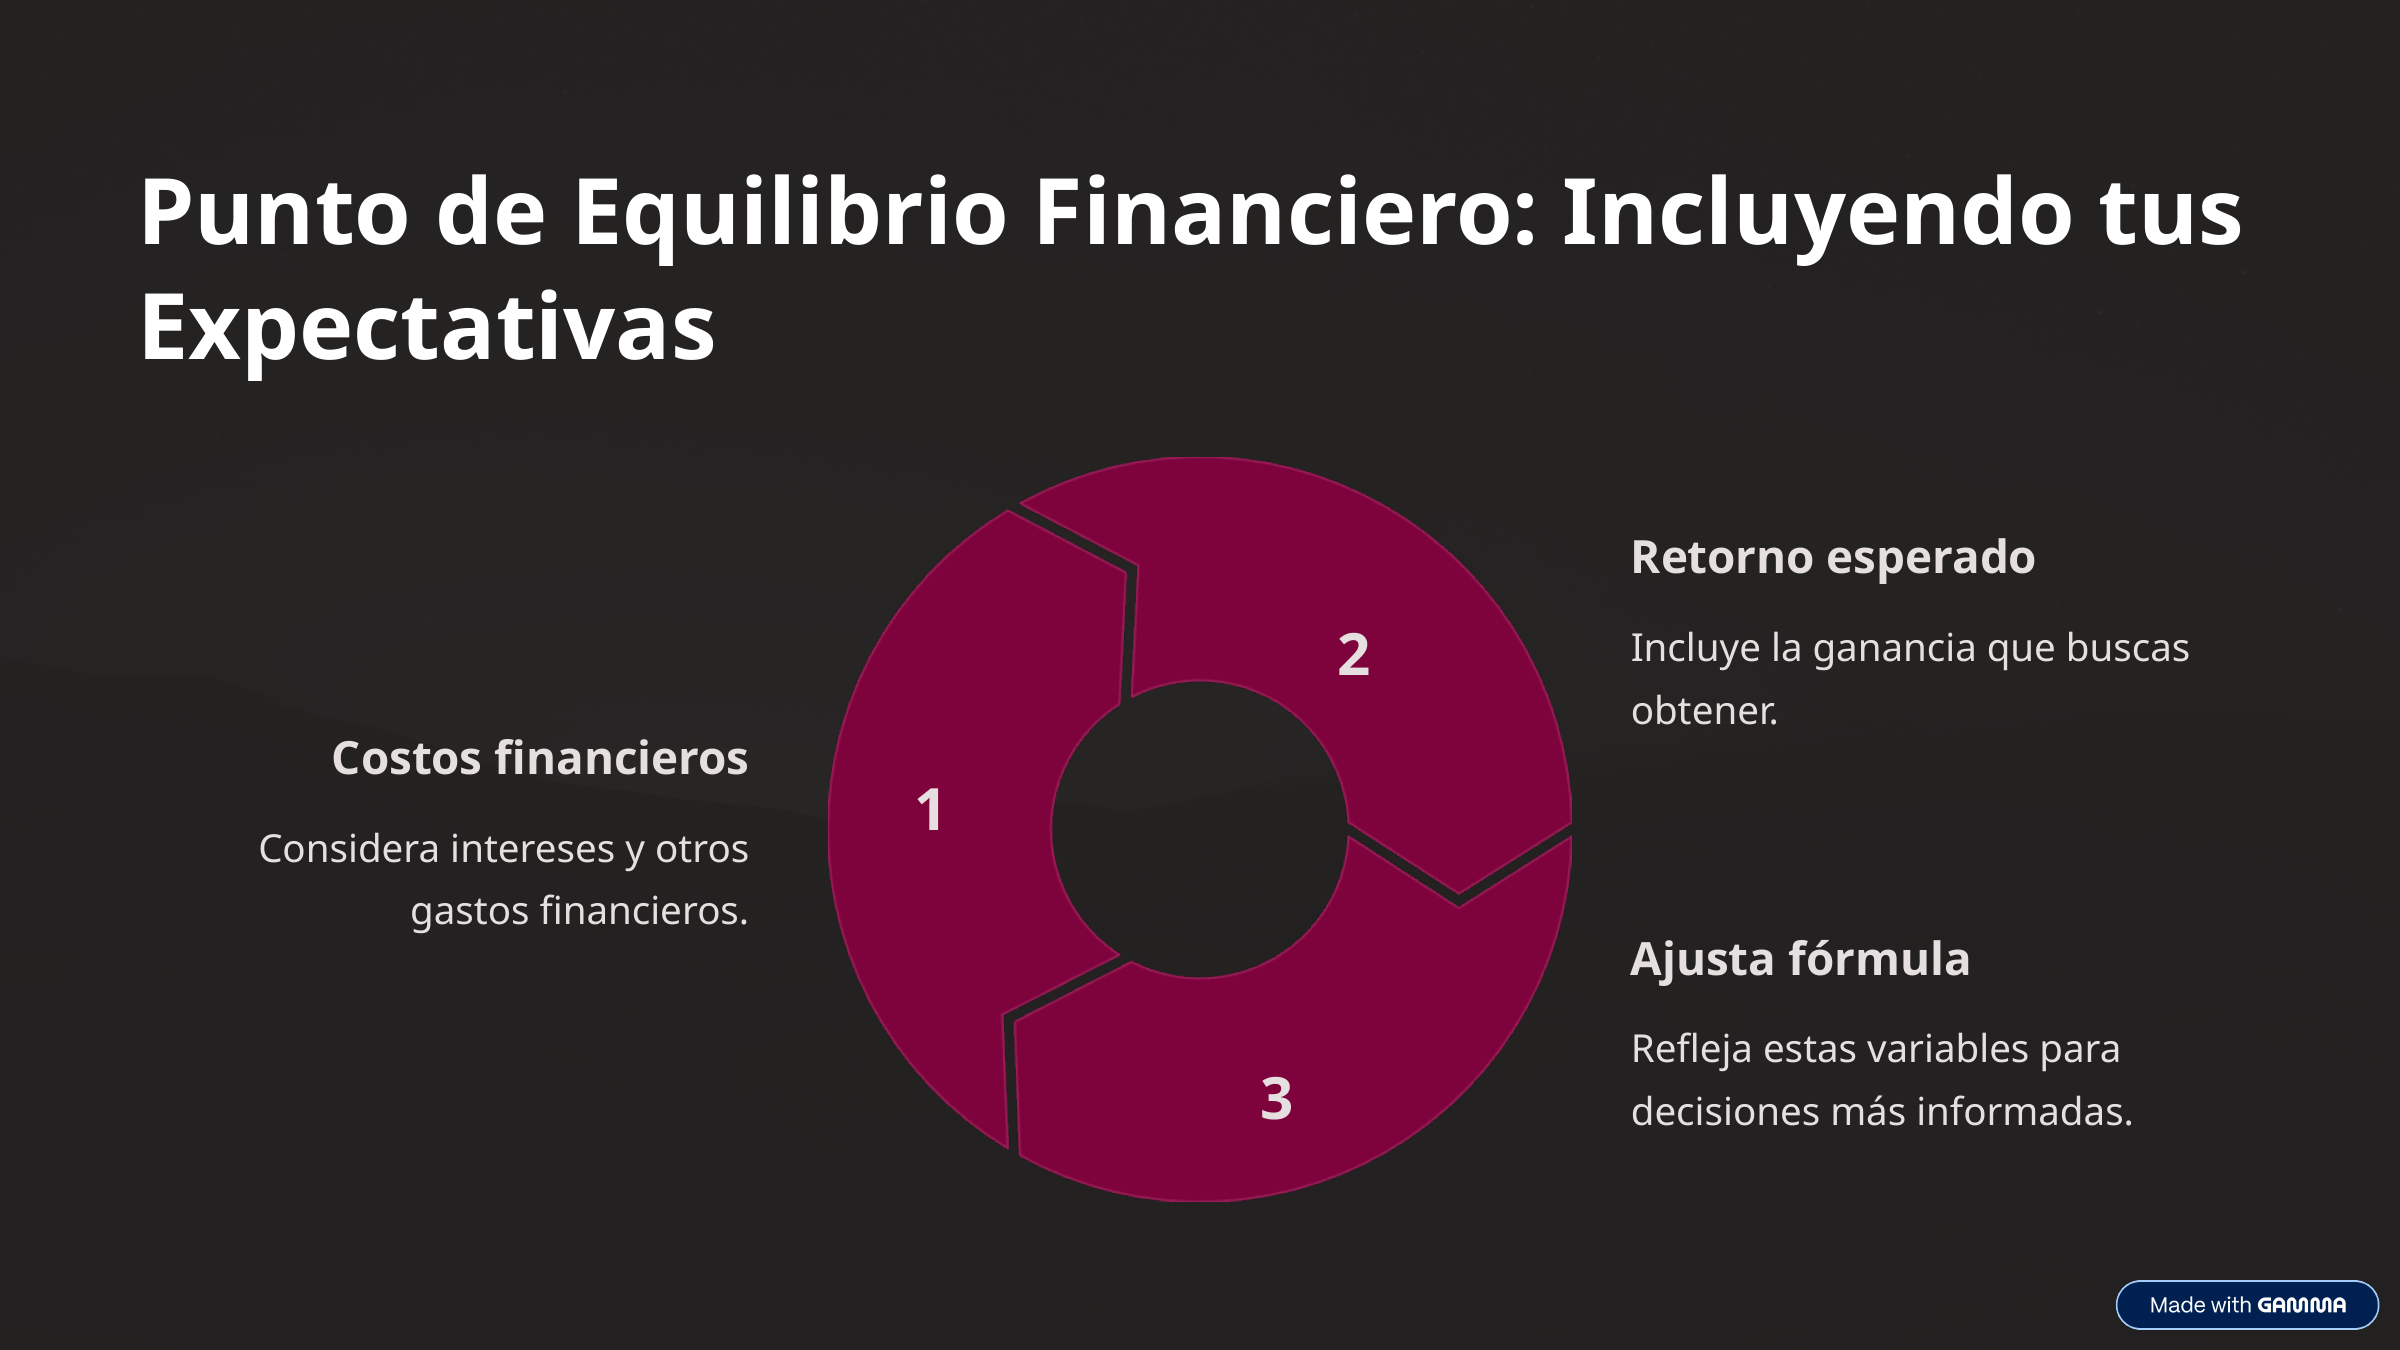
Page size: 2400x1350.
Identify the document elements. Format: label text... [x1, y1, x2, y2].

text_box Refleja estas variables para decisiones más informadas. [1630, 1008, 2263, 1134]
text_box Retorno esperado [1630, 525, 2093, 584]
text_box Costos financieros [287, 726, 750, 784]
picture [828, 457, 1572, 1202]
text_box Punto de Equilibrio Financiero: Incluyendo tus Expectativas [137, 148, 2263, 380]
text_box Considera intereses y otros gastos financieros. [137, 807, 750, 934]
text_box Ajusta fórmula [1630, 926, 2093, 985]
text_box Incluye la ganancia que buscas obtener. [1630, 606, 2263, 733]
picture [2106, 1271, 2389, 1339]
